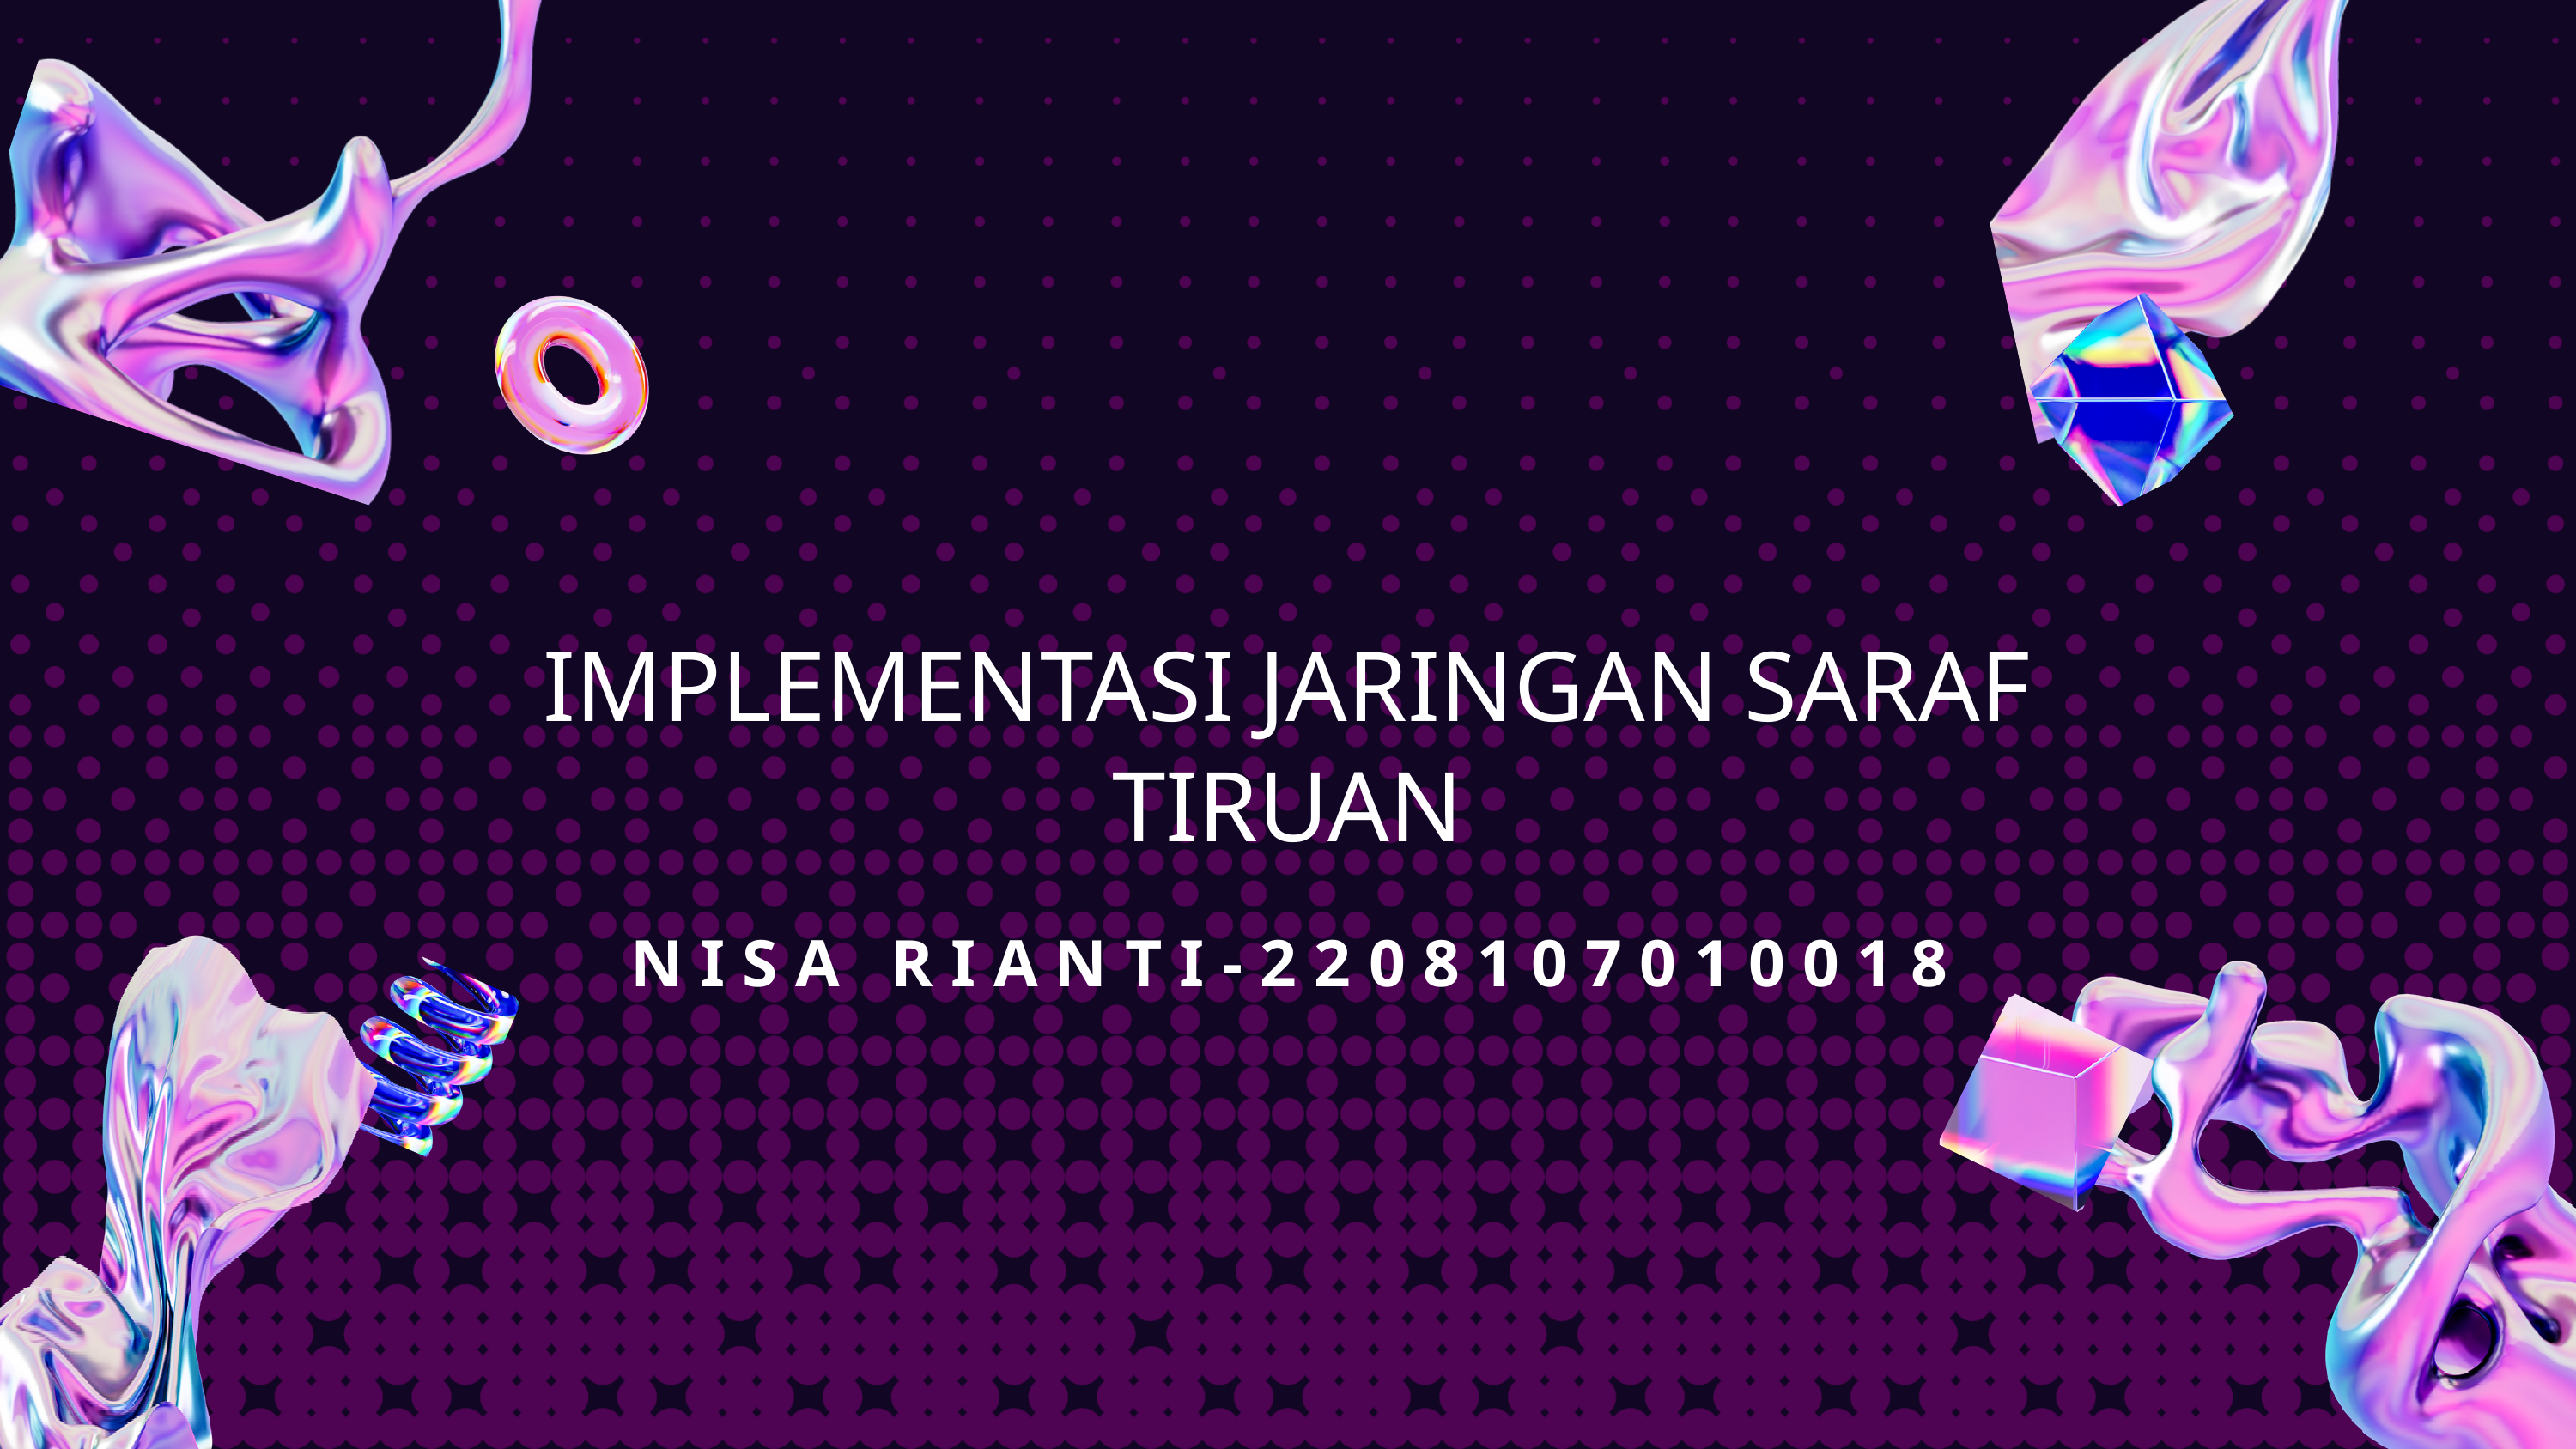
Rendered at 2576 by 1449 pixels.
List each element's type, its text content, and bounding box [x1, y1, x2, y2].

text_box NISA RIANTI-2208107010018 [571, 909, 2009, 1000]
text_box [2014, 282, 2248, 519]
text_box IMPLEMENTASI JARINGAN SARAF TIRUAN [377, 620, 2199, 862]
text_box [493, 294, 650, 457]
text_box [0, 38, 2576, 1449]
text_box [0, 935, 378, 1449]
text_box [2045, 957, 2576, 1449]
text_box [1937, 991, 2155, 1214]
text_box [0, 0, 656, 542]
text_box [1941, 0, 2576, 415]
text_box [2022, 375, 2061, 457]
text_box [378, 937, 523, 1167]
